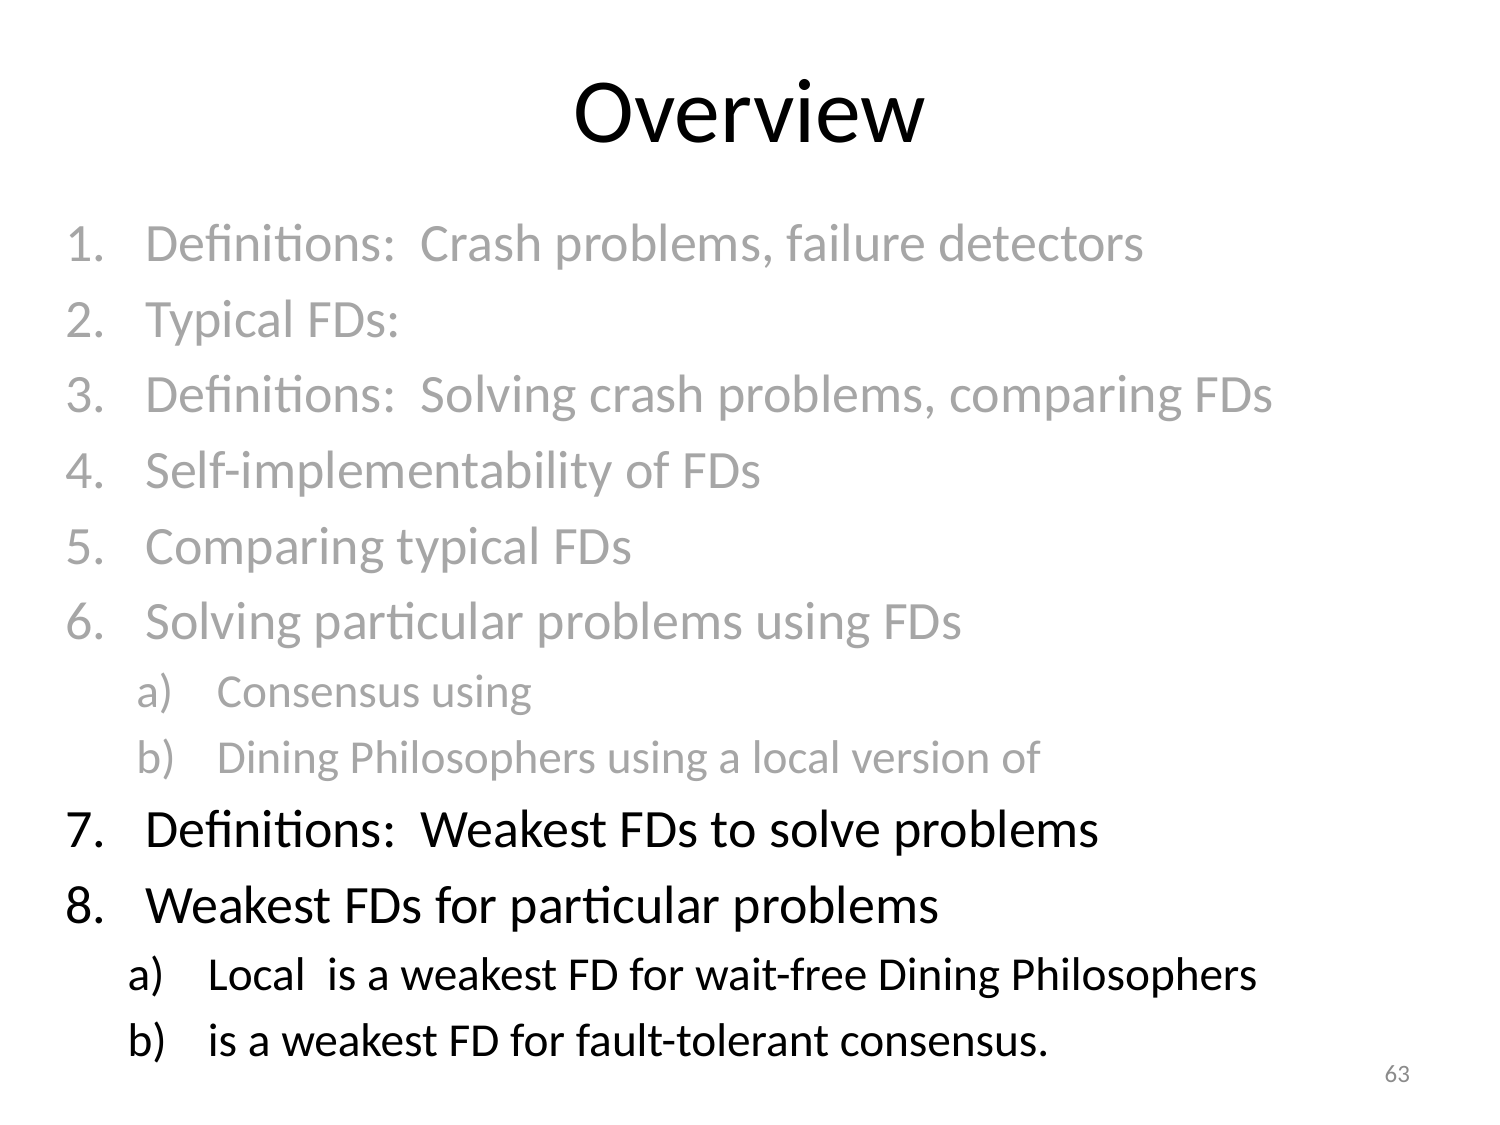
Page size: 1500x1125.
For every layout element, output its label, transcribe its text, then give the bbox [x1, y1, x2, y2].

slide_number 63 [1074, 1042, 1425, 1103]
title Overview [75, 12, 1425, 200]
